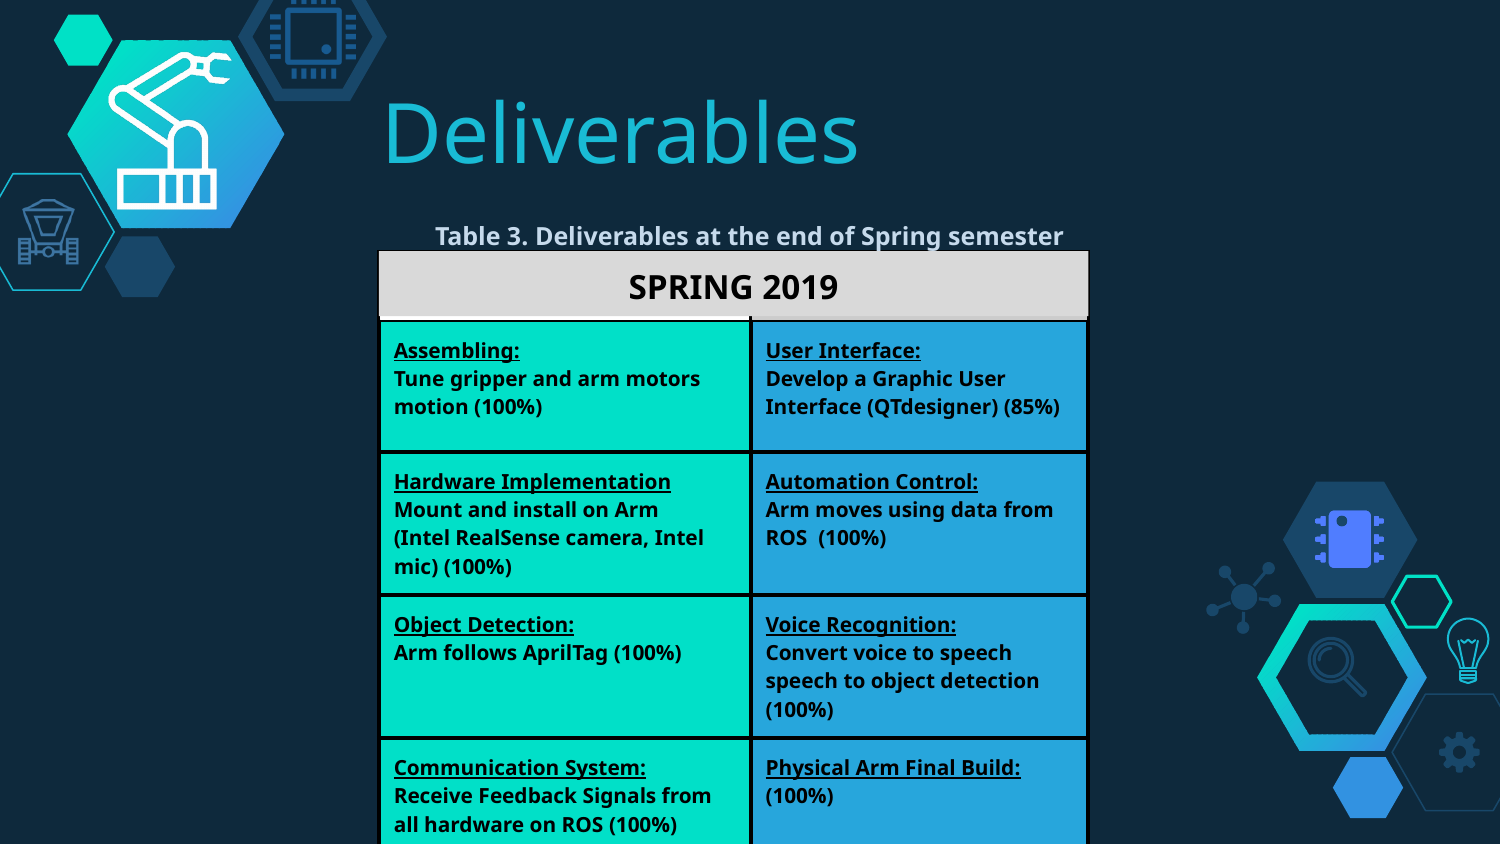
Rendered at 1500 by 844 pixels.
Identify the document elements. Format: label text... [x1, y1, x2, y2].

table_cell Assembling: Tune gripper and arm motors motion (100%) [381, 322, 749, 450]
table_cell Voice Recognition: Convert voice to speech speech to object detection (100%) [753, 597, 1086, 736]
title Deliverables [366, 89, 953, 196]
table_cell Communication System: Receive Feedback Signals from all hardware on ROS (100%) [381, 740, 749, 844]
table_cell User Interface: Develop a Graphic User Interface (QTdesigner) (85%) [753, 322, 1086, 450]
picture [16, 199, 79, 265]
picture [95, 44, 246, 214]
table_cell Hardware Implementation Mount and install on Arm (Intel RealSense camera, Intel mic) (100%) [381, 454, 749, 593]
table_cell Object Detection: Arm follows AprilTag (100%) [381, 597, 749, 736]
picture [1315, 505, 1384, 573]
picture [270, 0, 356, 79]
table_cell Automation Control: Arm moves using data from ROS (100%) [753, 454, 1086, 593]
text_box Table 3. Deliverables at the end of Spring semester [306, 139, 1194, 318]
table_cell Physical Arm Final Build: (100%) [753, 740, 1086, 844]
